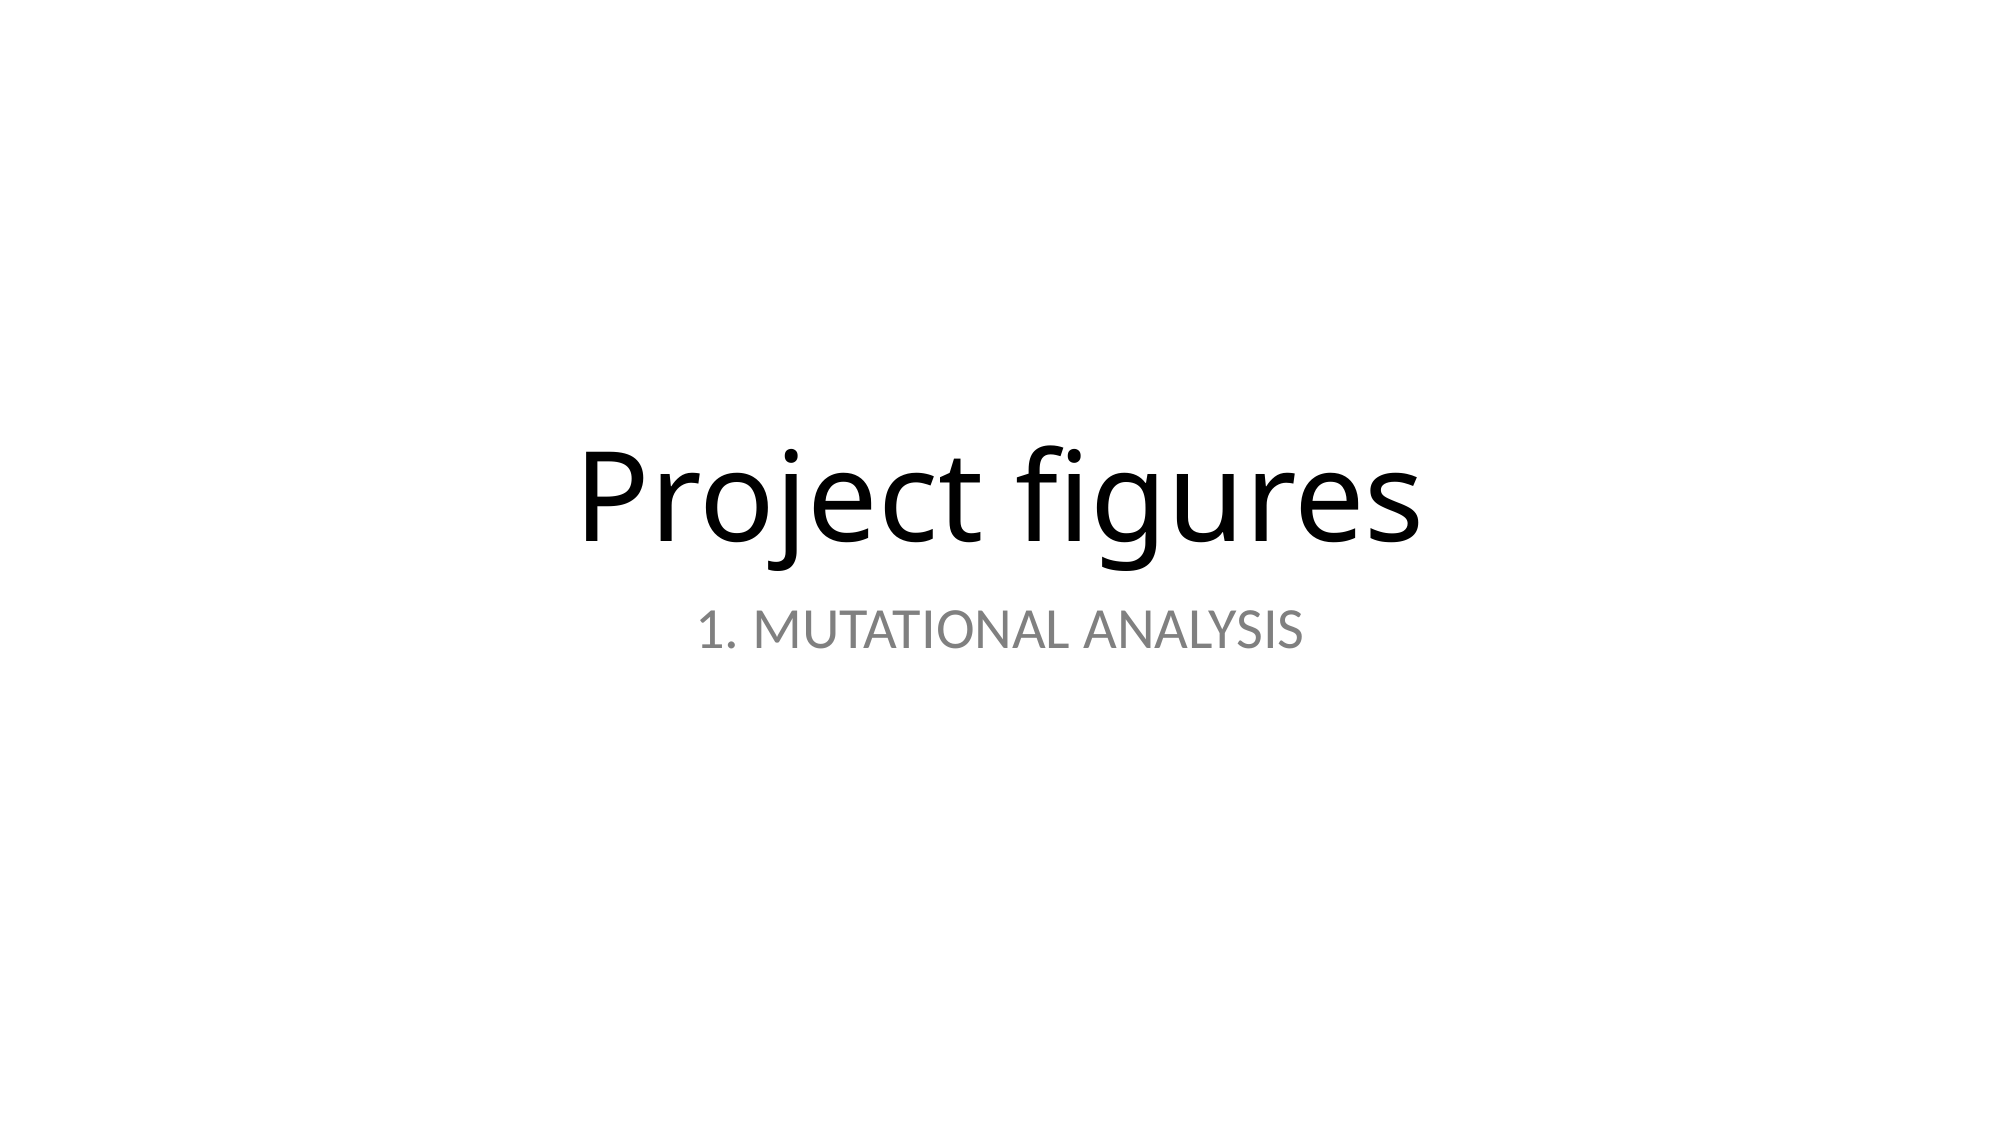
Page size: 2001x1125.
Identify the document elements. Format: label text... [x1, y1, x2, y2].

title Project figures [249, 184, 1750, 576]
subtitle 1. MUTATIONAL ANALYSIS [249, 590, 1750, 863]
